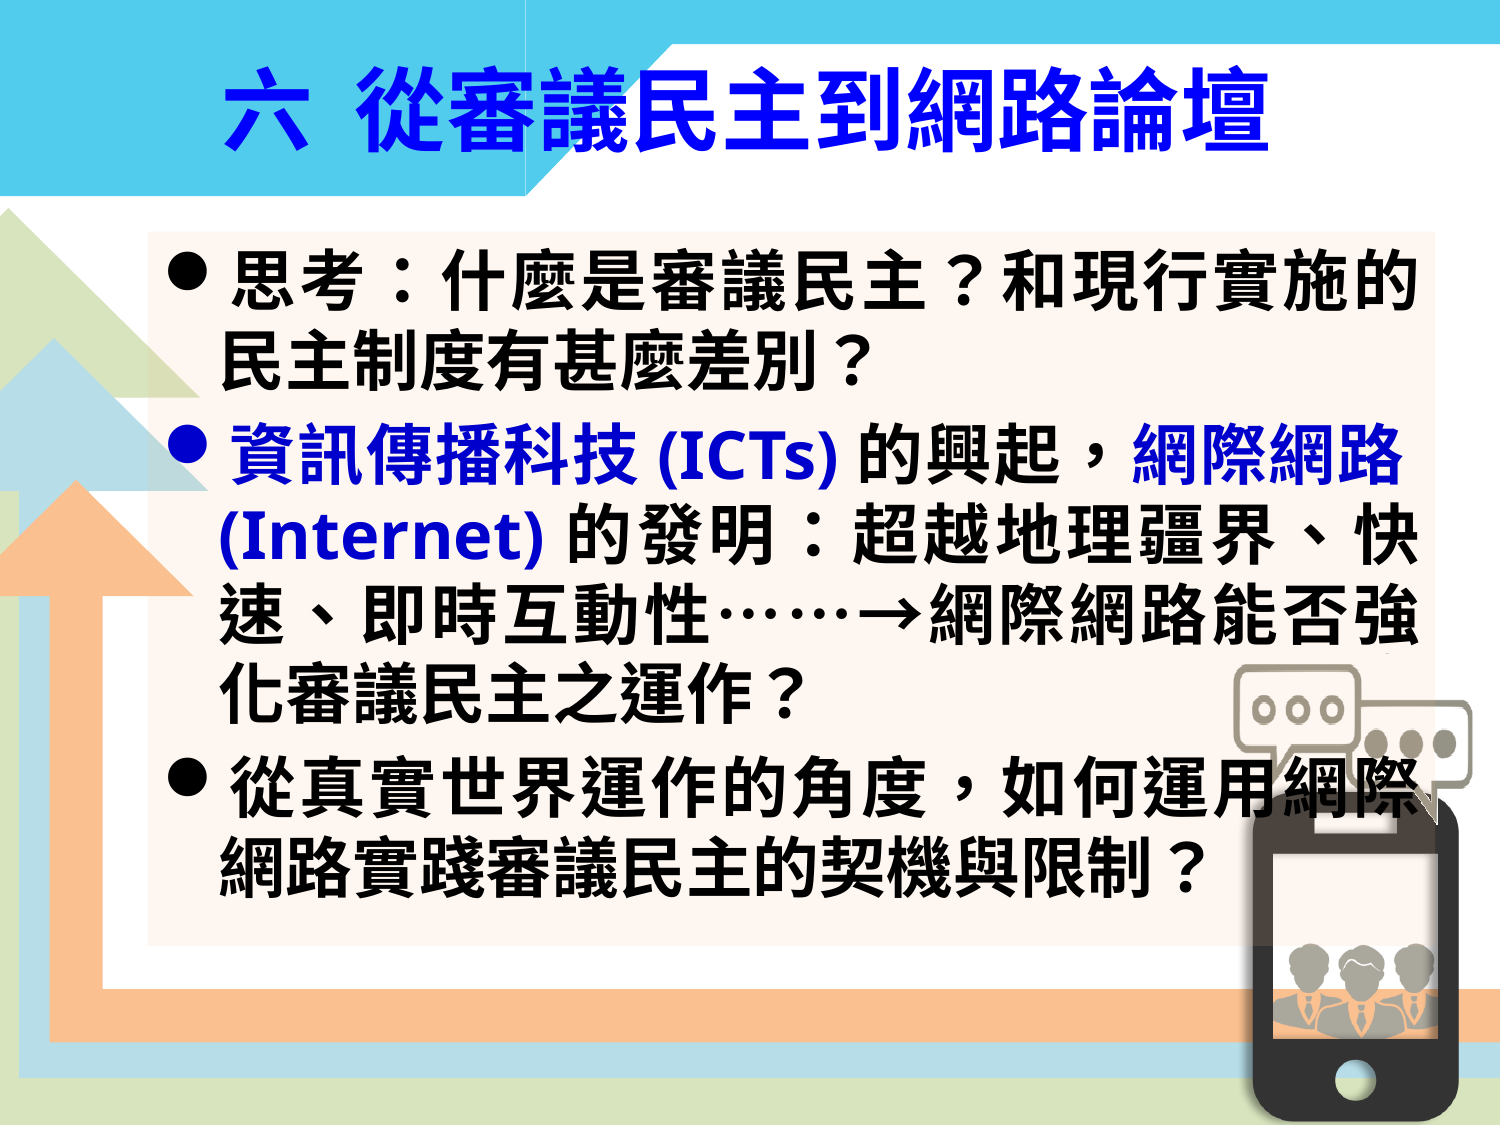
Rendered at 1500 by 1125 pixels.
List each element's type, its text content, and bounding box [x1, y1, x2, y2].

list 思考：什麼是審議民主？和現行實施的民主制度有甚麼差別？ 資訊傳播科技(ICTs)的興起，網際網路(Internet)的發明：超越地理疆界、快速、即時互動性……→網際網路能否強化審議民主之運作？ 從真實世界運作的角度，如何運用網際網路實踐審議民主的契機與限制？ [147, 231, 1436, 946]
text_box 六 從審議民主到網路論壇 [88, 30, 1406, 185]
picture [1436, 645, 1500, 835]
